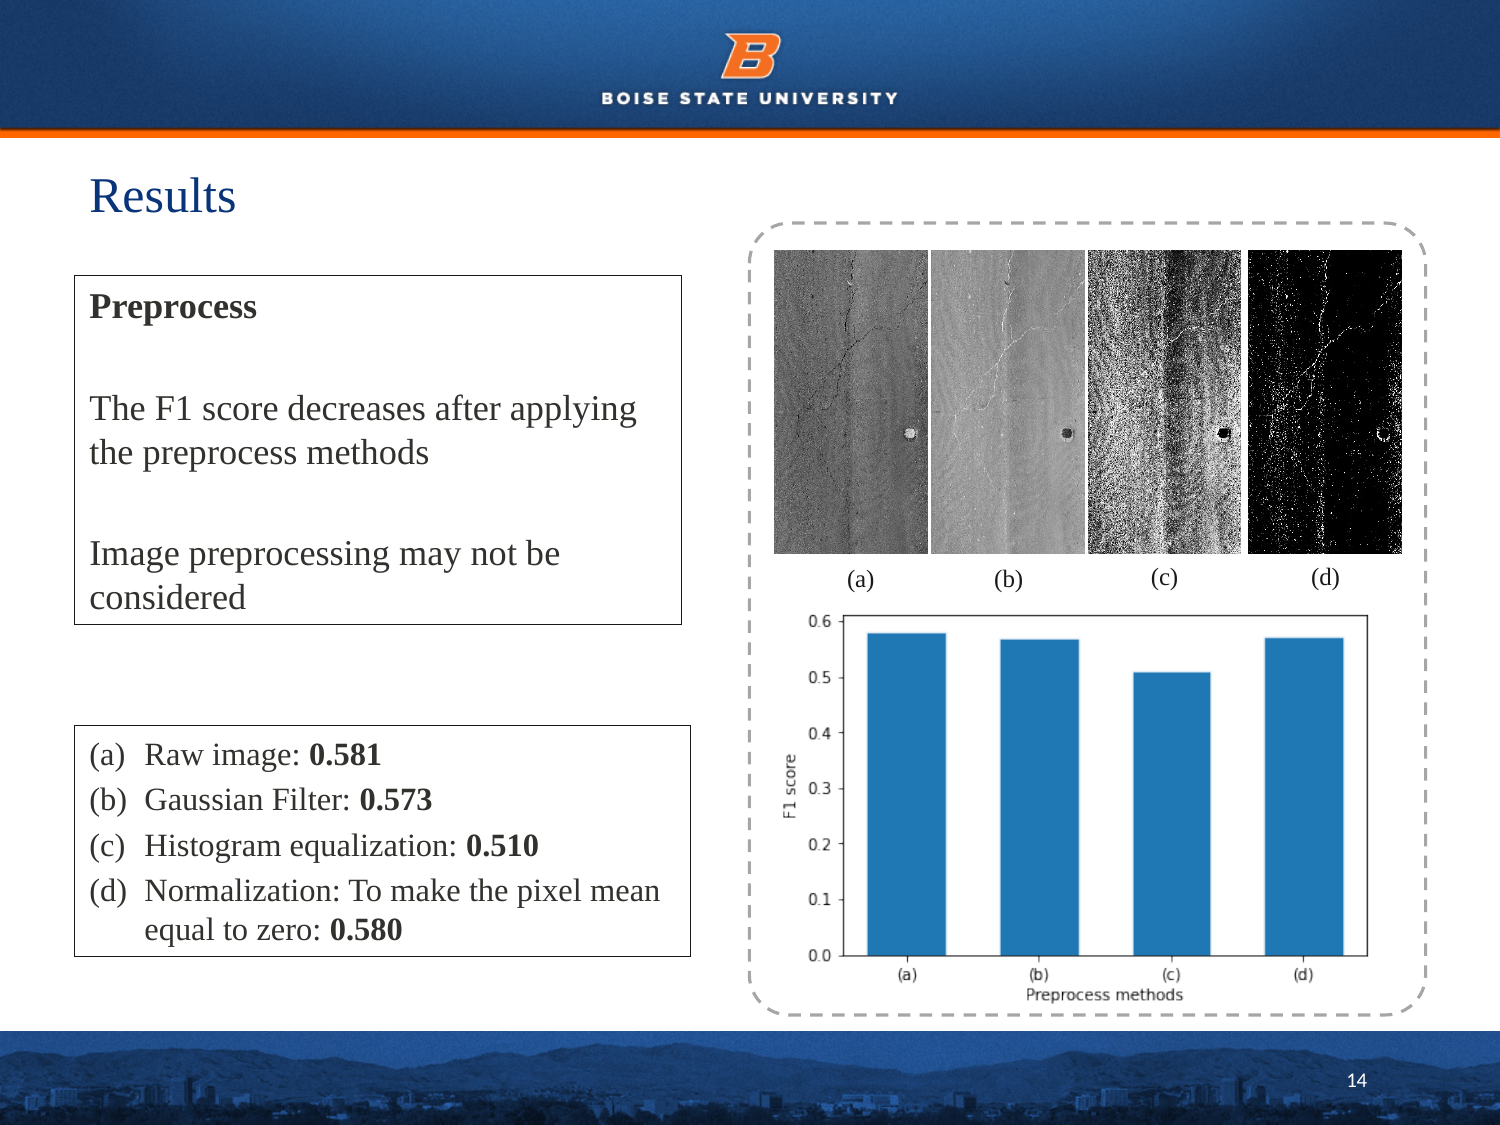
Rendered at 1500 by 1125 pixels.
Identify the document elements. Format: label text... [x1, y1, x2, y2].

title Results [74, 133, 375, 252]
list Preprocess The F1 score decreases after applying the preprocess methods Image preprocessing may not be considered [74, 275, 682, 625]
picture [774, 604, 1378, 1016]
picture [0, 1031, 1500, 1125]
text_box [747, 220, 1428, 1018]
picture [0, 0, 1500, 138]
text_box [774, 250, 1402, 611]
text_box Raw image: 0.581 Gaussian Filter: 0.573 Histogram equalization: 0.510 Normalization: To make the pixel mean equal to zero: 0.580 [74, 725, 691, 957]
